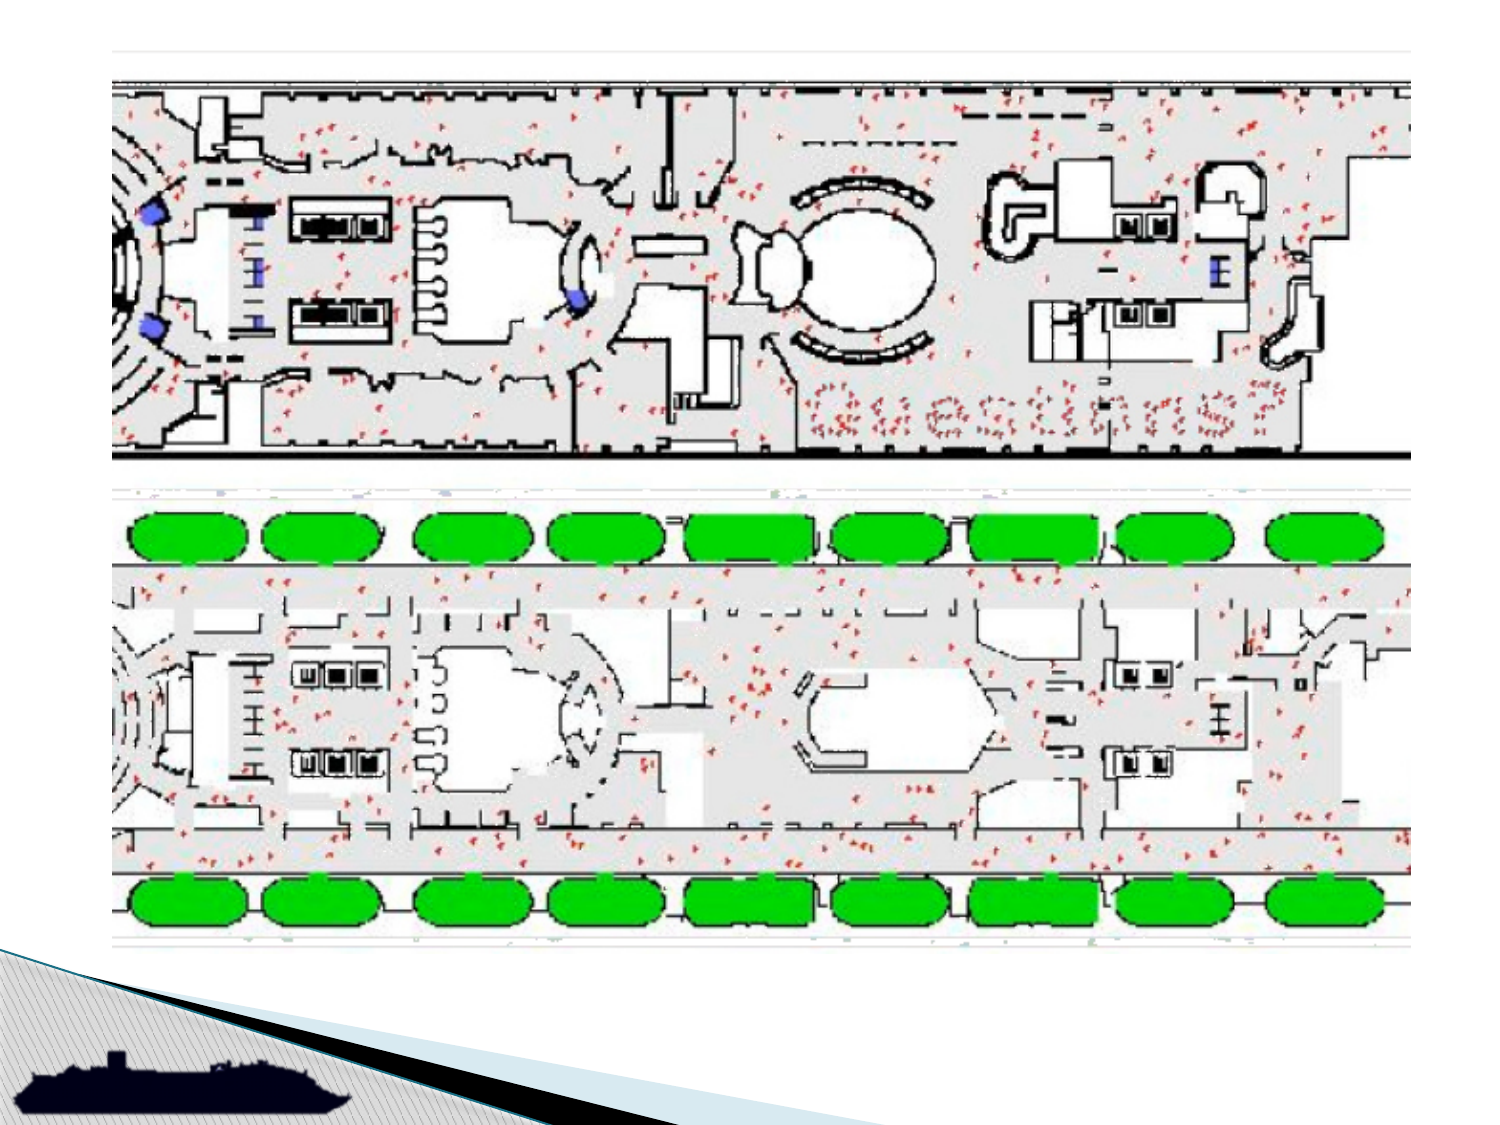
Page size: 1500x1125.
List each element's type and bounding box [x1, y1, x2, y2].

picture [4, 1024, 365, 1125]
list [111, 42, 1411, 954]
